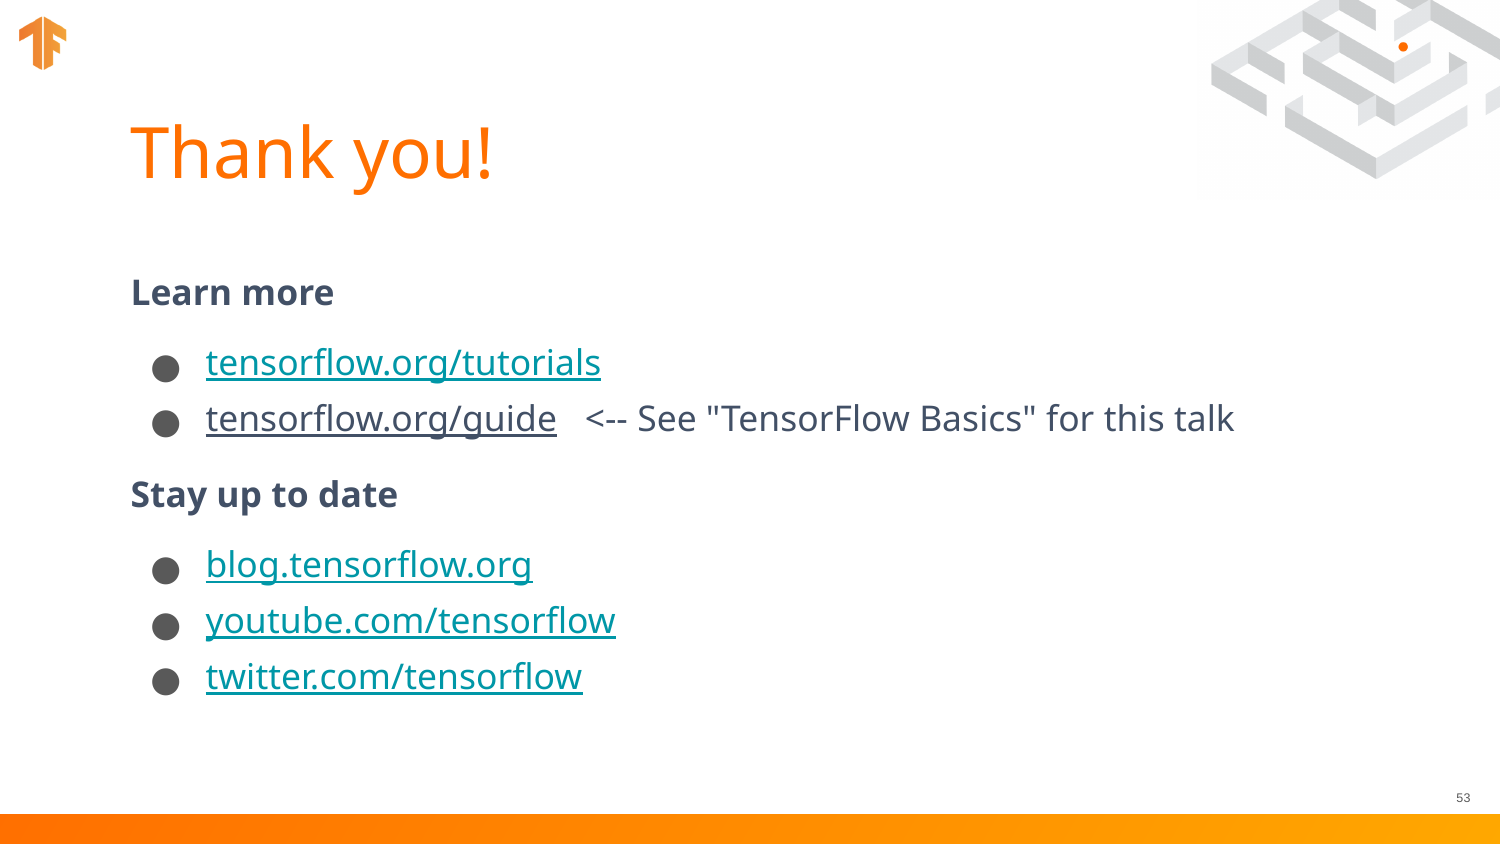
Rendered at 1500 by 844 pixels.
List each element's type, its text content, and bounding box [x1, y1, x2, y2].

slide_number 53 [1389, 764, 1480, 830]
picture [9, 9, 71, 75]
picture [1197, 0, 1500, 200]
title Thank you! [121, 98, 1222, 173]
subtitle Learn more tensorflow.org/tutorials tensorflow.org/guide <-- See "TensorFlow Basics" for this talk Stay up to date blog.tensorflow.org youtube.com/tensorflow twitter.com/tensorflow [121, 253, 1275, 513]
